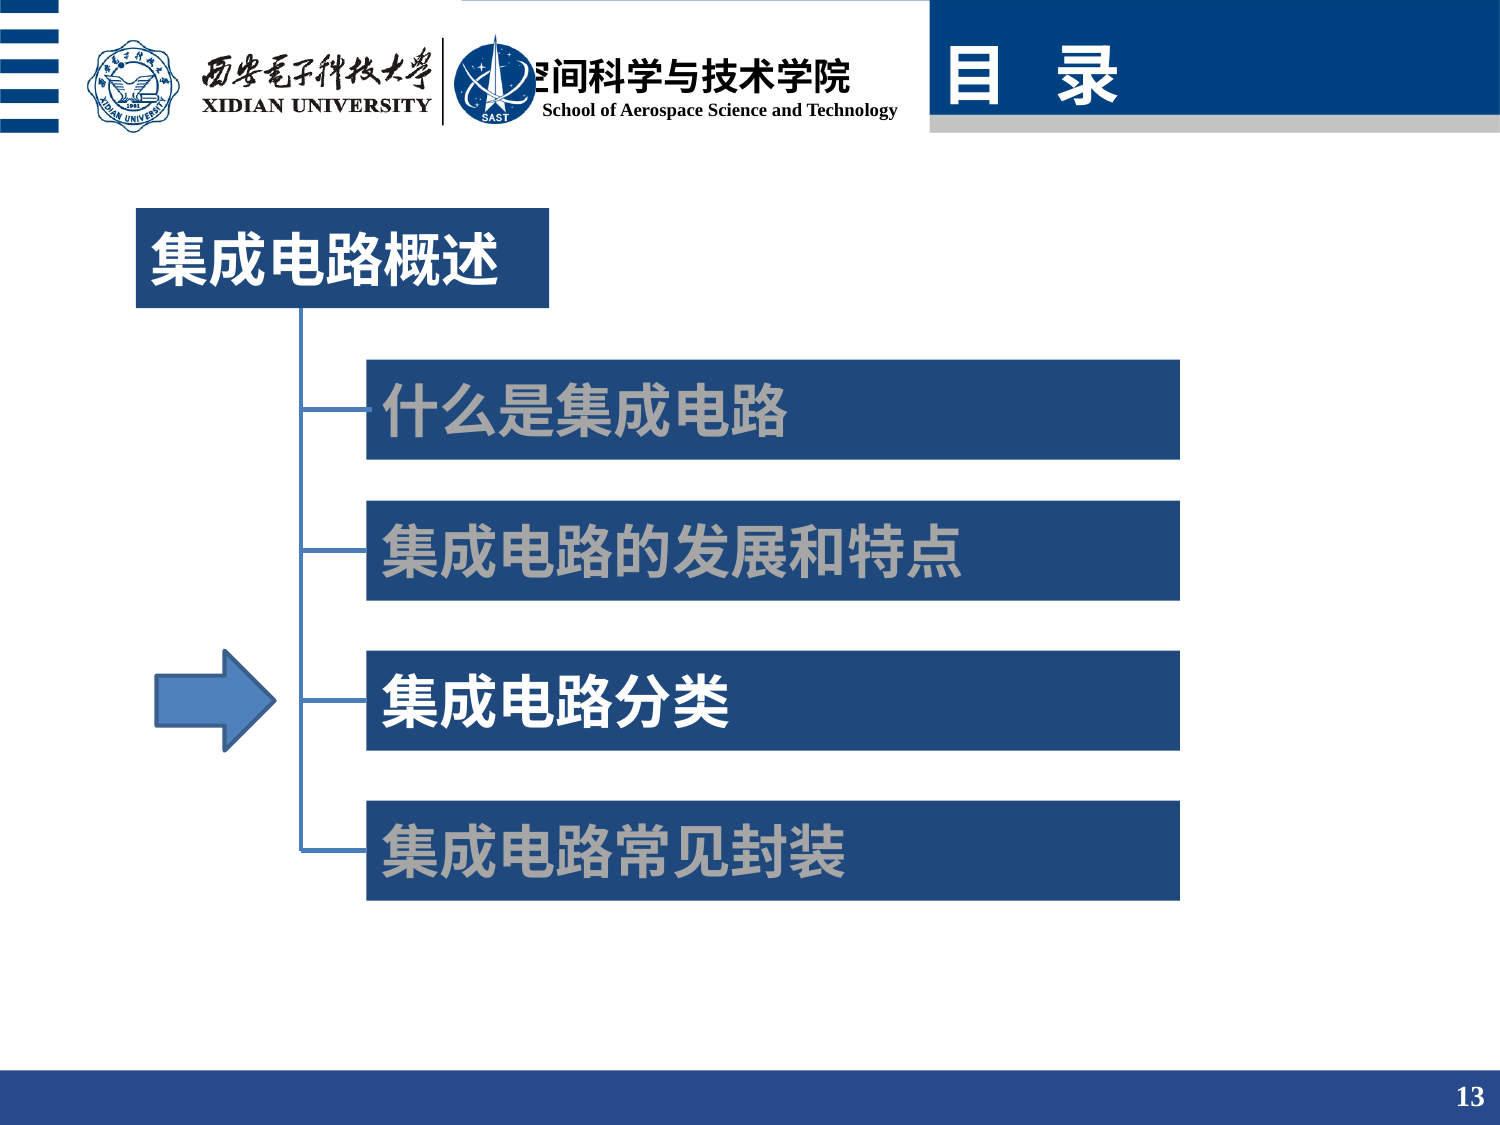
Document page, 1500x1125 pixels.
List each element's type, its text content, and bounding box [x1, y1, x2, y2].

text_box [154, 648, 277, 753]
text_box 集成电路概述 [135, 208, 550, 309]
text_box 集成电路常见封装 [366, 800, 1180, 901]
text_box 集成电路分类 [366, 650, 1180, 751]
text_box 目 录 [927, 19, 1433, 103]
text_box 什么是集成电路 [366, 359, 1180, 460]
picture [0, 0, 1500, 1070]
text_box 集成电路的发展和特点 [366, 500, 1180, 601]
